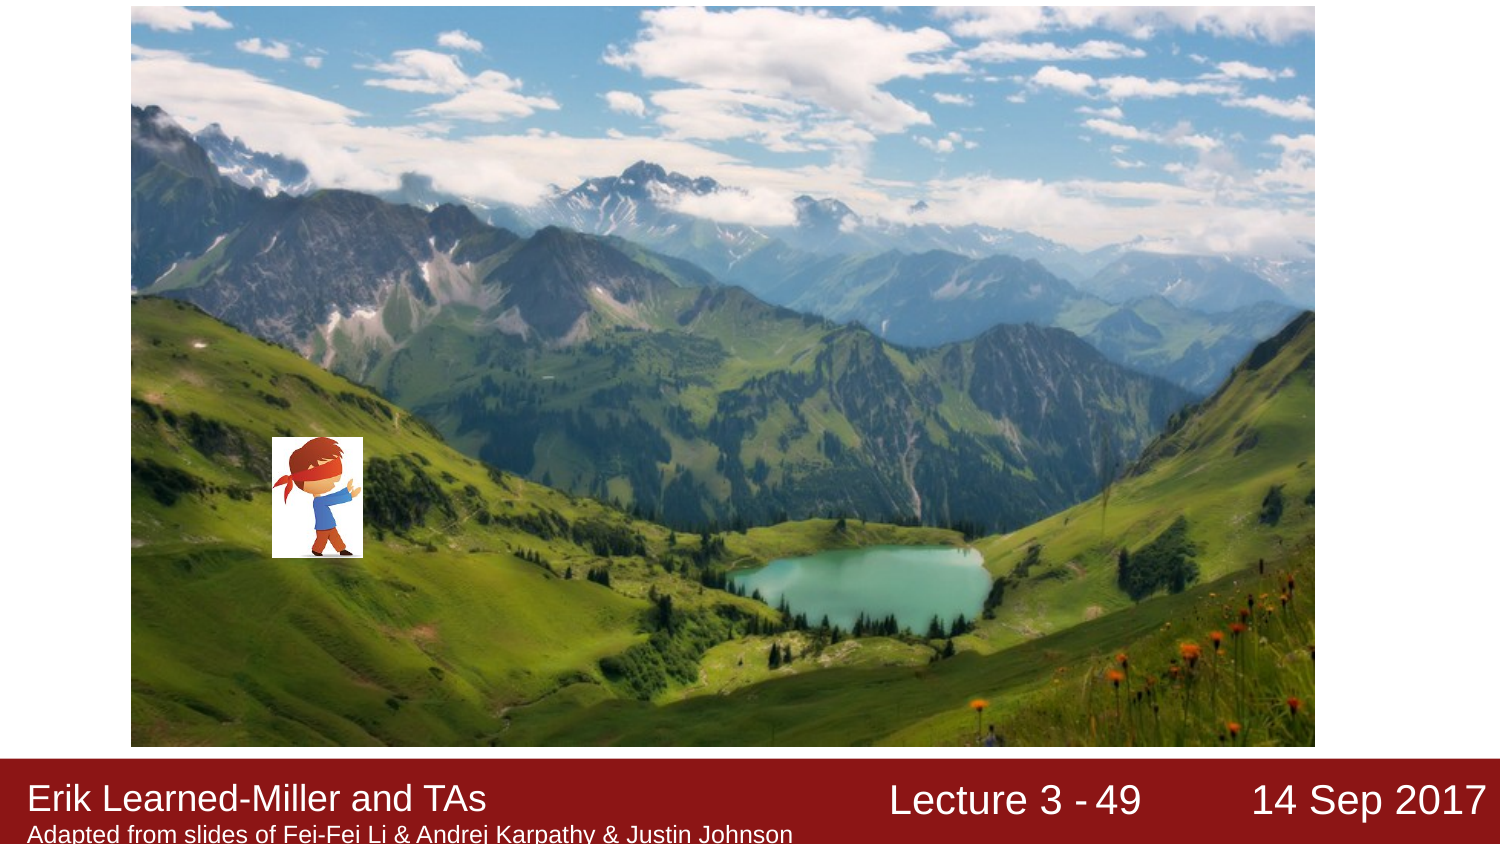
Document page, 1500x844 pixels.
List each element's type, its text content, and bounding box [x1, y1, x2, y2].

slide_number ‹#› [1066, 765, 1157, 831]
picture [131, 6, 1315, 748]
